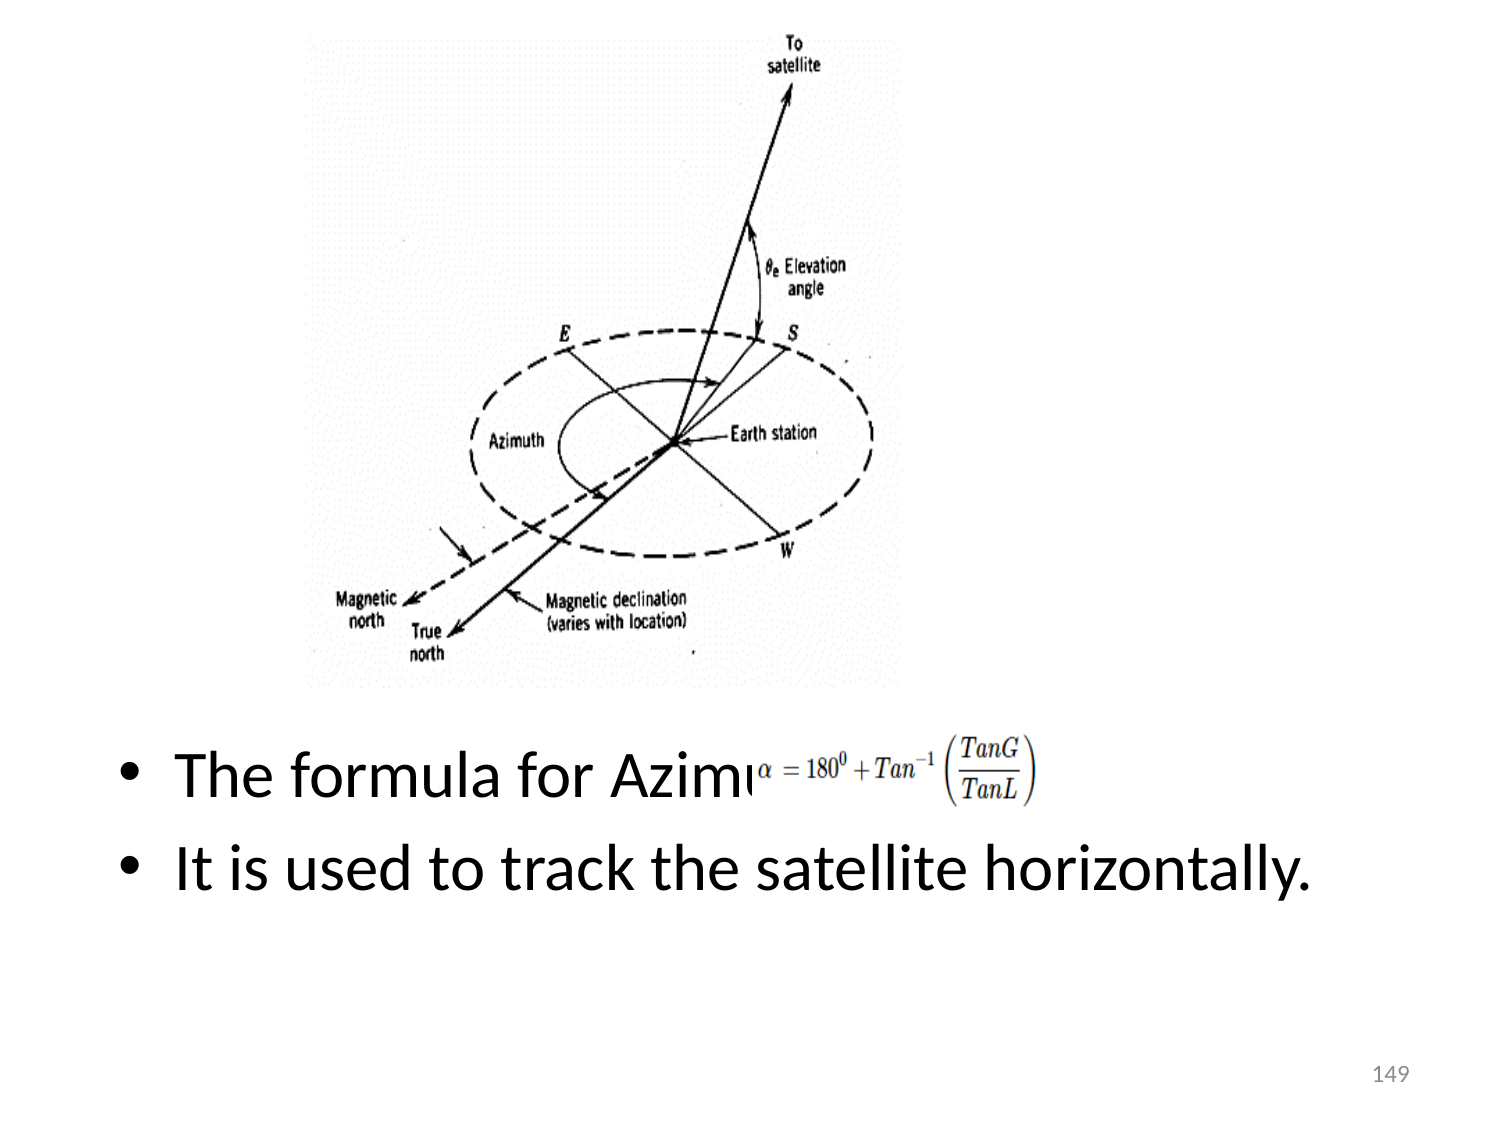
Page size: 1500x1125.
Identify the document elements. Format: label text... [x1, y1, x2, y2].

picture [301, 19, 904, 688]
slide_number 149 [1074, 1042, 1425, 1103]
list The formula for Azimuth angle is It is used to track the satellite horizontally. [103, 723, 1397, 955]
picture [752, 722, 1054, 816]
